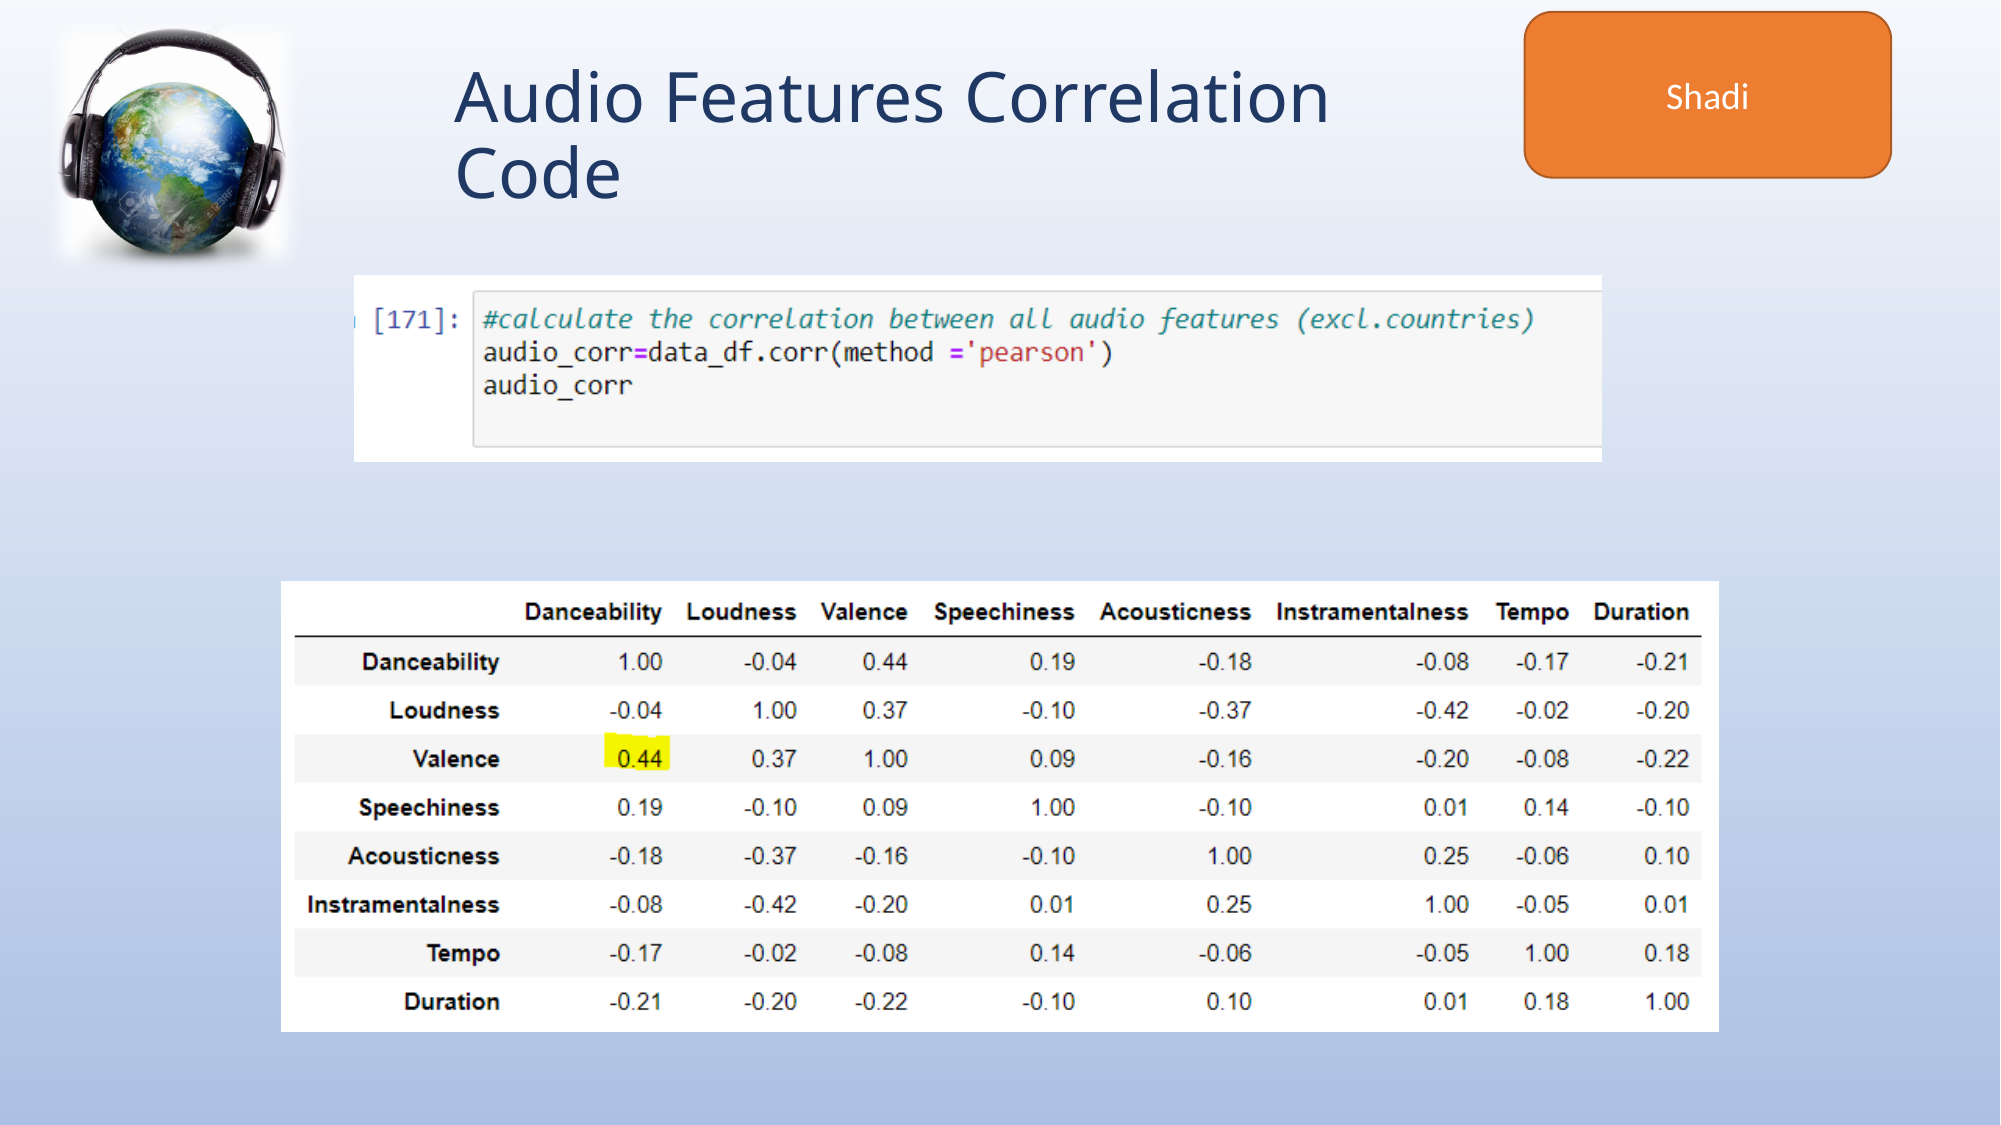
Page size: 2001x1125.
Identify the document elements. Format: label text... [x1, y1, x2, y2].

title Audio Features Correlation Code [439, 55, 1496, 221]
picture [281, 581, 1719, 1032]
picture [42, 11, 306, 276]
list [137, 275, 1863, 1114]
text_box Shadi [1523, 10, 1893, 179]
picture [354, 275, 1602, 462]
